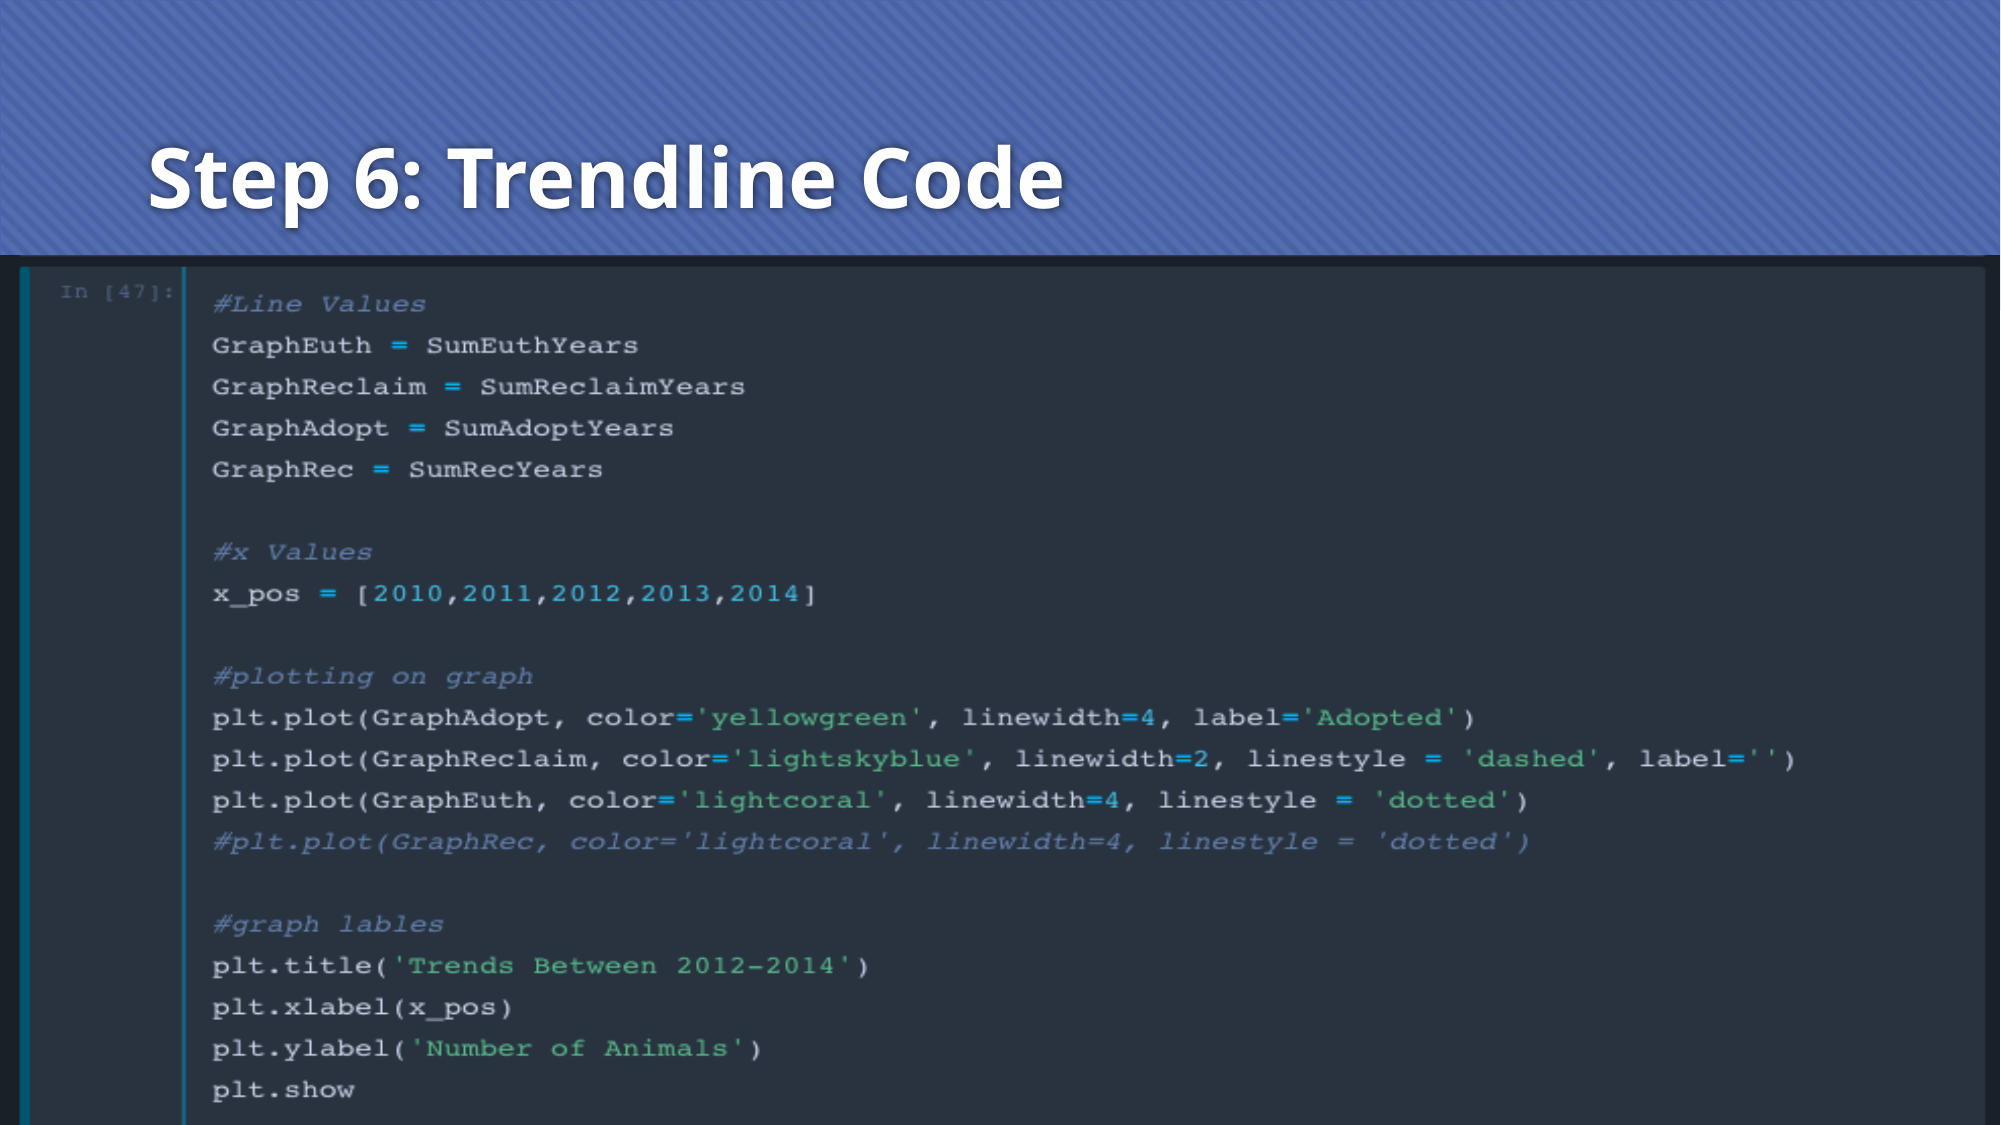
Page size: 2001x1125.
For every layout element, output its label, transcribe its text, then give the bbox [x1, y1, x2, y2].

picture [0, 254, 2000, 1125]
title Step 6: Trendline Code [132, 73, 1868, 233]
